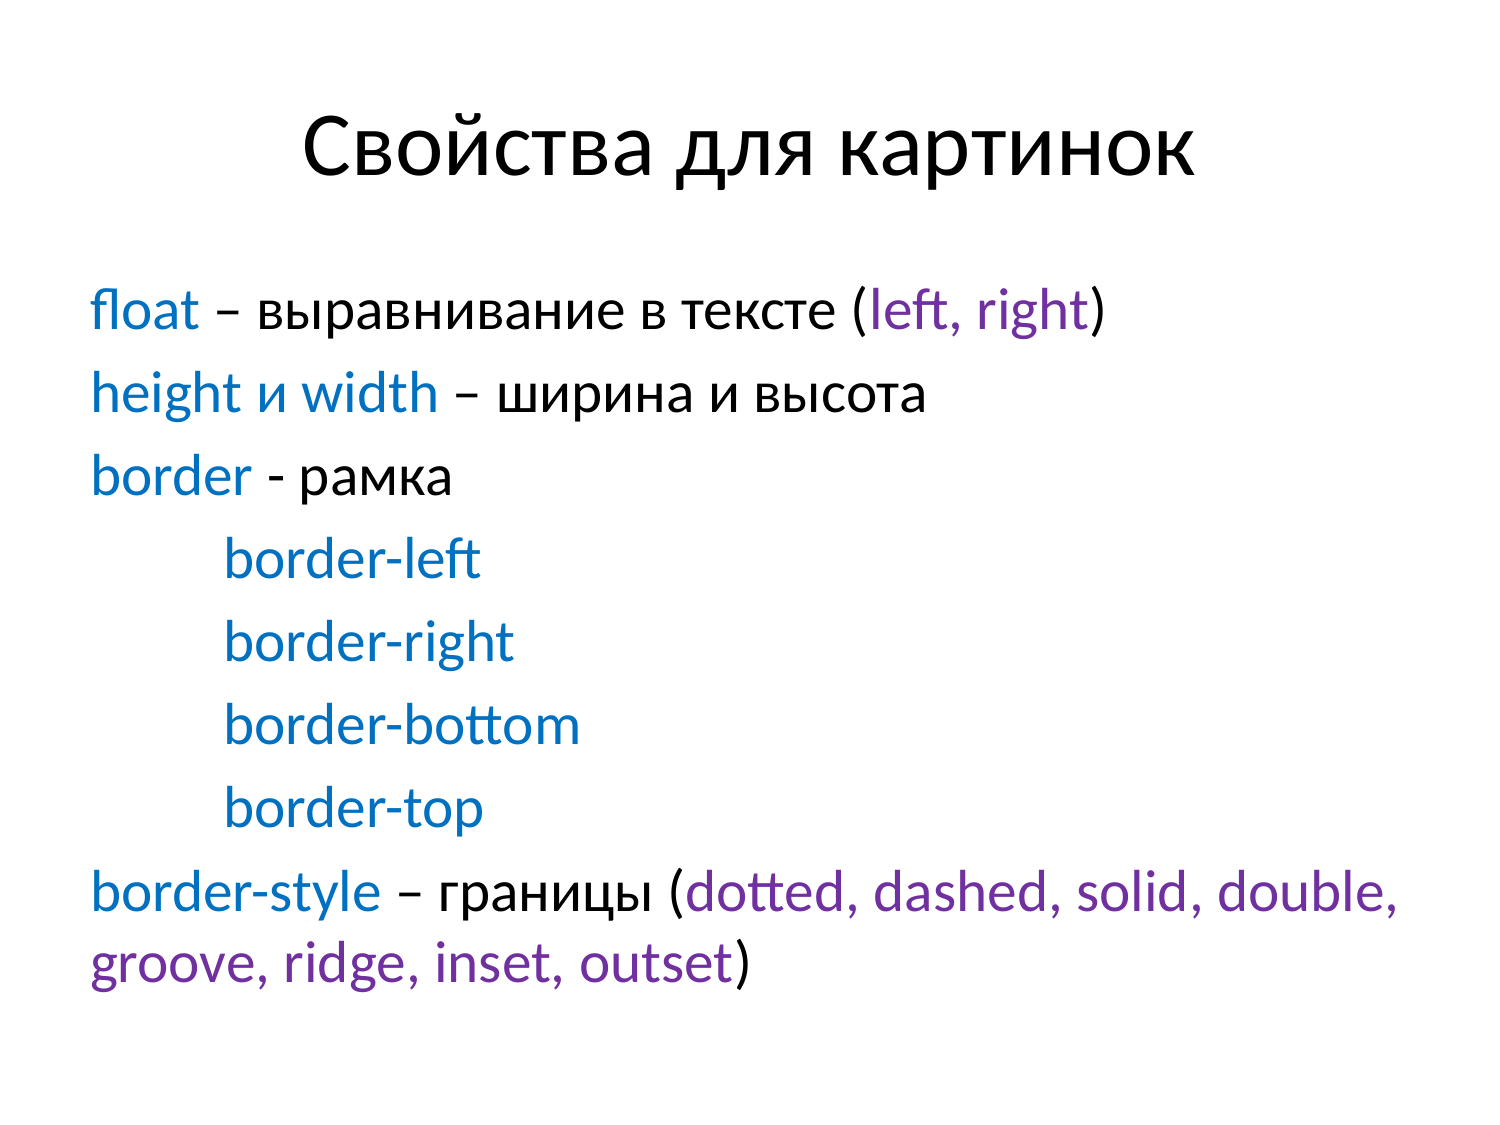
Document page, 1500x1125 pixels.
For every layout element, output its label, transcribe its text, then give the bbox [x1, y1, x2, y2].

title Свойства для картинок [75, 45, 1425, 233]
list float – выравнивание в тексте (left, right) height и width – ширина и высота border - рамка border-left border-right border-bottom border-top border-style – границы (dotted, dashed, solid, double, groove, ridge, inset, outset) [75, 262, 1425, 1005]
